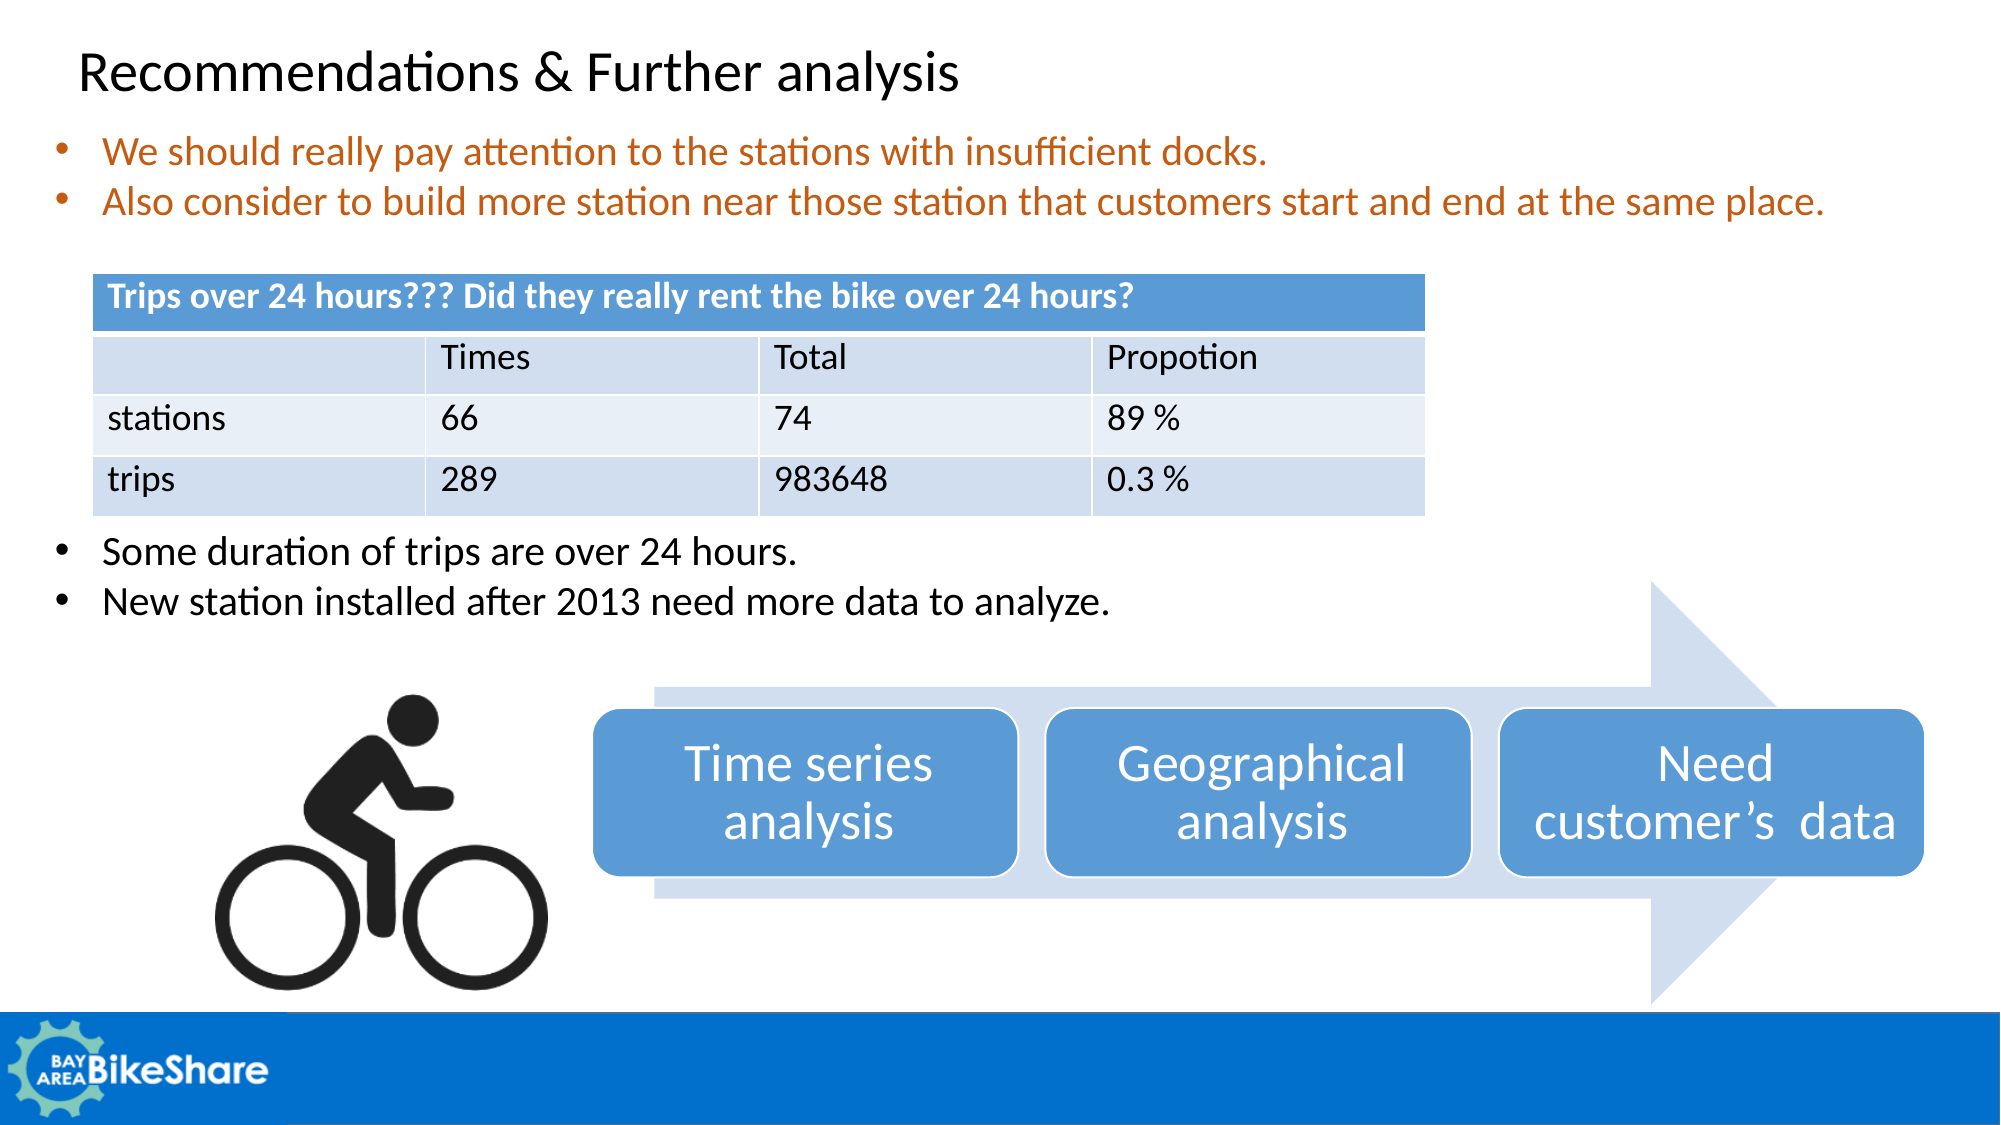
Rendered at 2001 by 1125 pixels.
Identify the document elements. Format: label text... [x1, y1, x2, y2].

table_header Trips over 24 hours??? Did they really rent the bike over 24 hours? [93, 274, 1425, 331]
text_box [288, 1012, 2000, 1125]
table_cell 74 [760, 396, 1091, 455]
table_cell 89 % [1093, 396, 1425, 455]
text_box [547, 580, 1970, 1005]
table_cell Propotion [1093, 337, 1425, 394]
table_cell 289 [426, 457, 758, 516]
table_cell 0.3 % [1093, 457, 1425, 516]
picture [215, 676, 548, 1009]
table_cell 66 [426, 396, 758, 455]
list Recommendations & Further analysis [64, 25, 1862, 117]
table_cell trips [93, 457, 425, 516]
table_cell [93, 337, 425, 394]
table_cell 983648 [760, 457, 1091, 516]
picture [0, 1012, 288, 1125]
table_cell Total [760, 337, 1091, 394]
text_box We should really pay attention to the stations with insufficient docks. Also consider to build more station near those station that customers start and end at the same place. Some duration of trips are over 24 hours. New station installed after 2013 need more data to analyze. [40, 116, 1862, 632]
table_cell Times [426, 337, 758, 394]
table_cell stations [93, 396, 425, 455]
